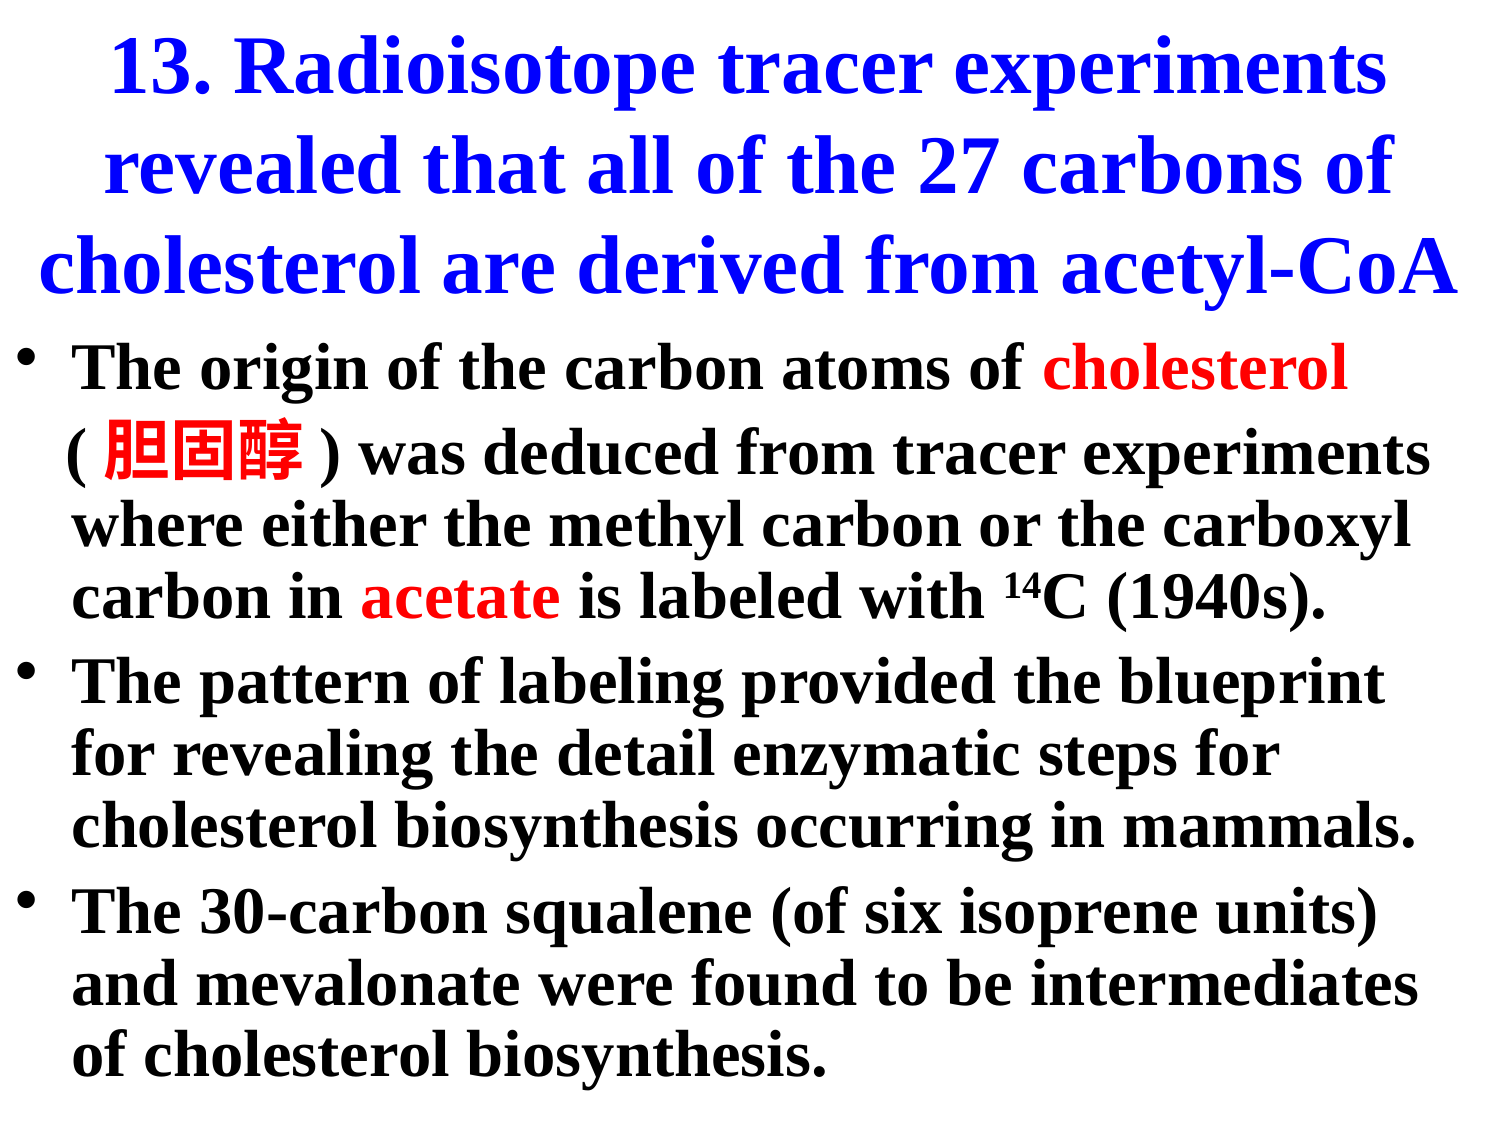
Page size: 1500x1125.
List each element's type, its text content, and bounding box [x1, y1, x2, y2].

list The origin of the carbon atoms of cholesterol (胆固醇) was deduced from tracer experiments where either the methyl carbon or the carboxyl carbon in acetate is labeled with 14C (1940s). The pattern of labeling provided the blueprint for revealing the detail enzymatic steps for cholesterol biosynthesis occurring in mammals. The 30-carbon squalene (of six isoprene units) and mevalonate were found to be intermediates of cholesterol biosynthesis. [0, 324, 1500, 1000]
title 13. Radioisotope tracer experiments revealed that all of the 27 carbons of cholesterol are derived from acetyl-CoA [0, 66, 1500, 255]
